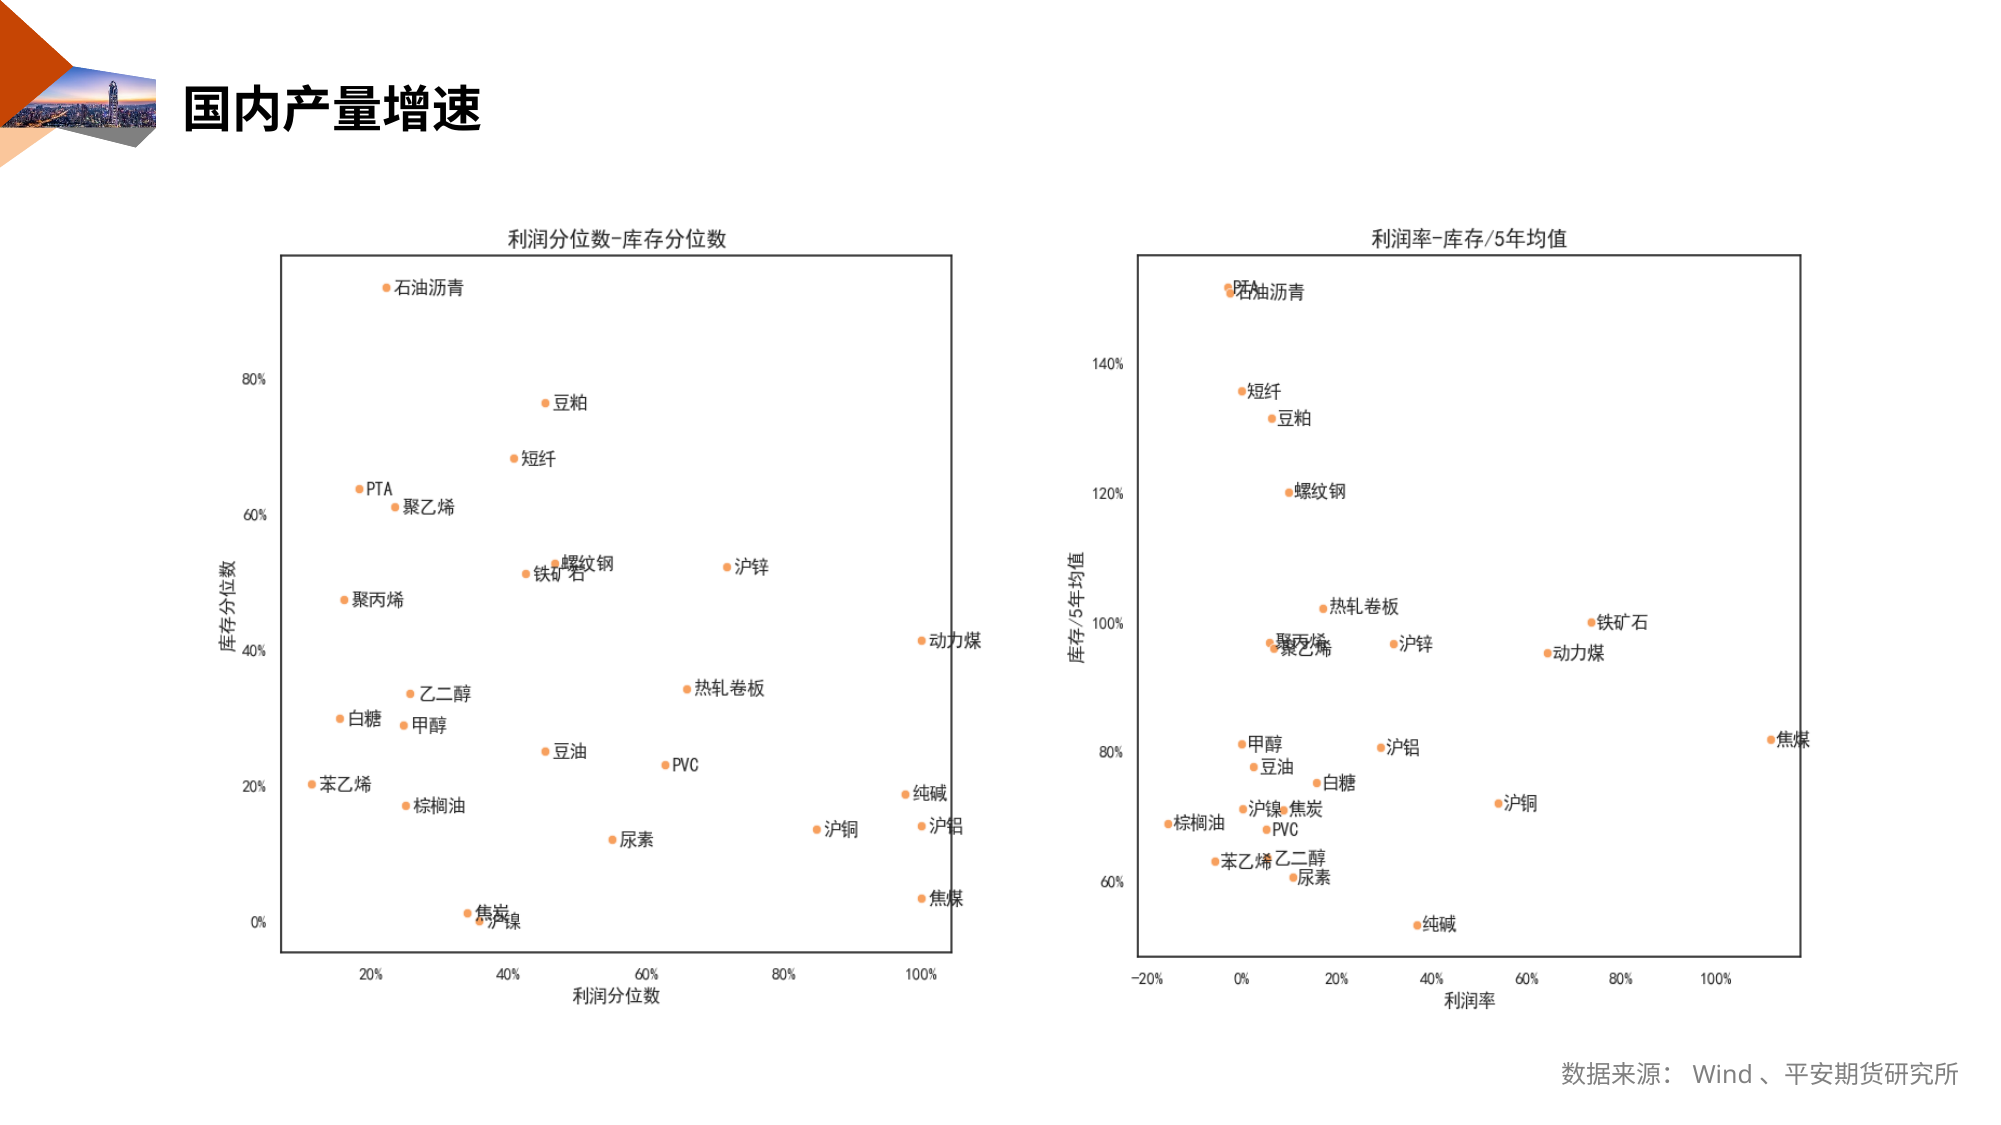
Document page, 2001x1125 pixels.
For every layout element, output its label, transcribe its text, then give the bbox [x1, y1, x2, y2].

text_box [0, 0, 157, 168]
text_box 国内产量增速 [167, 69, 1893, 158]
text_box 数据来源：Wind、平安期货研究所 [1519, 1051, 1974, 1096]
picture [172, 146, 1887, 1058]
